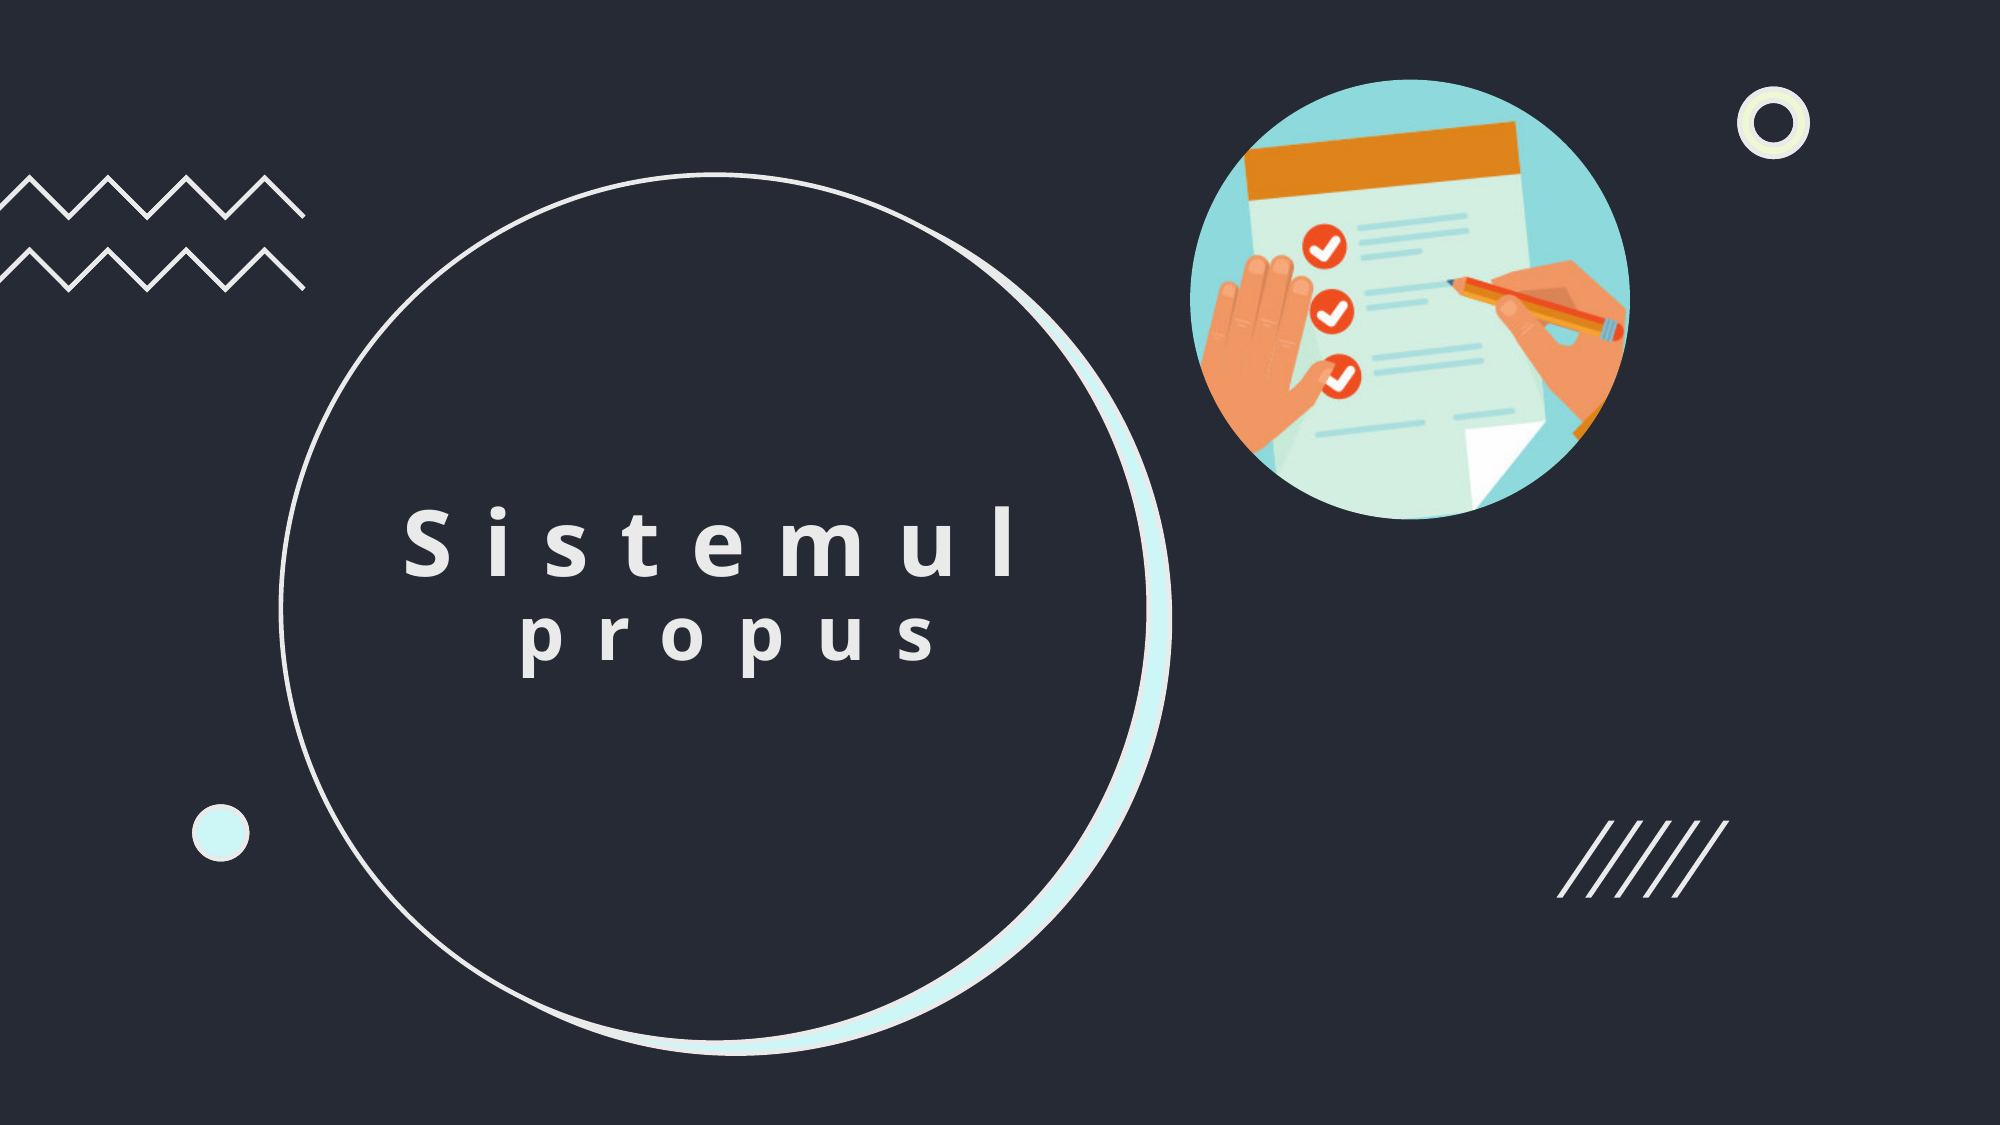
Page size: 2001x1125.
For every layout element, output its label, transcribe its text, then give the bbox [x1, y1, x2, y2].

title Sistemul propus [79, 442, 1372, 732]
picture [1190, 79, 1630, 520]
